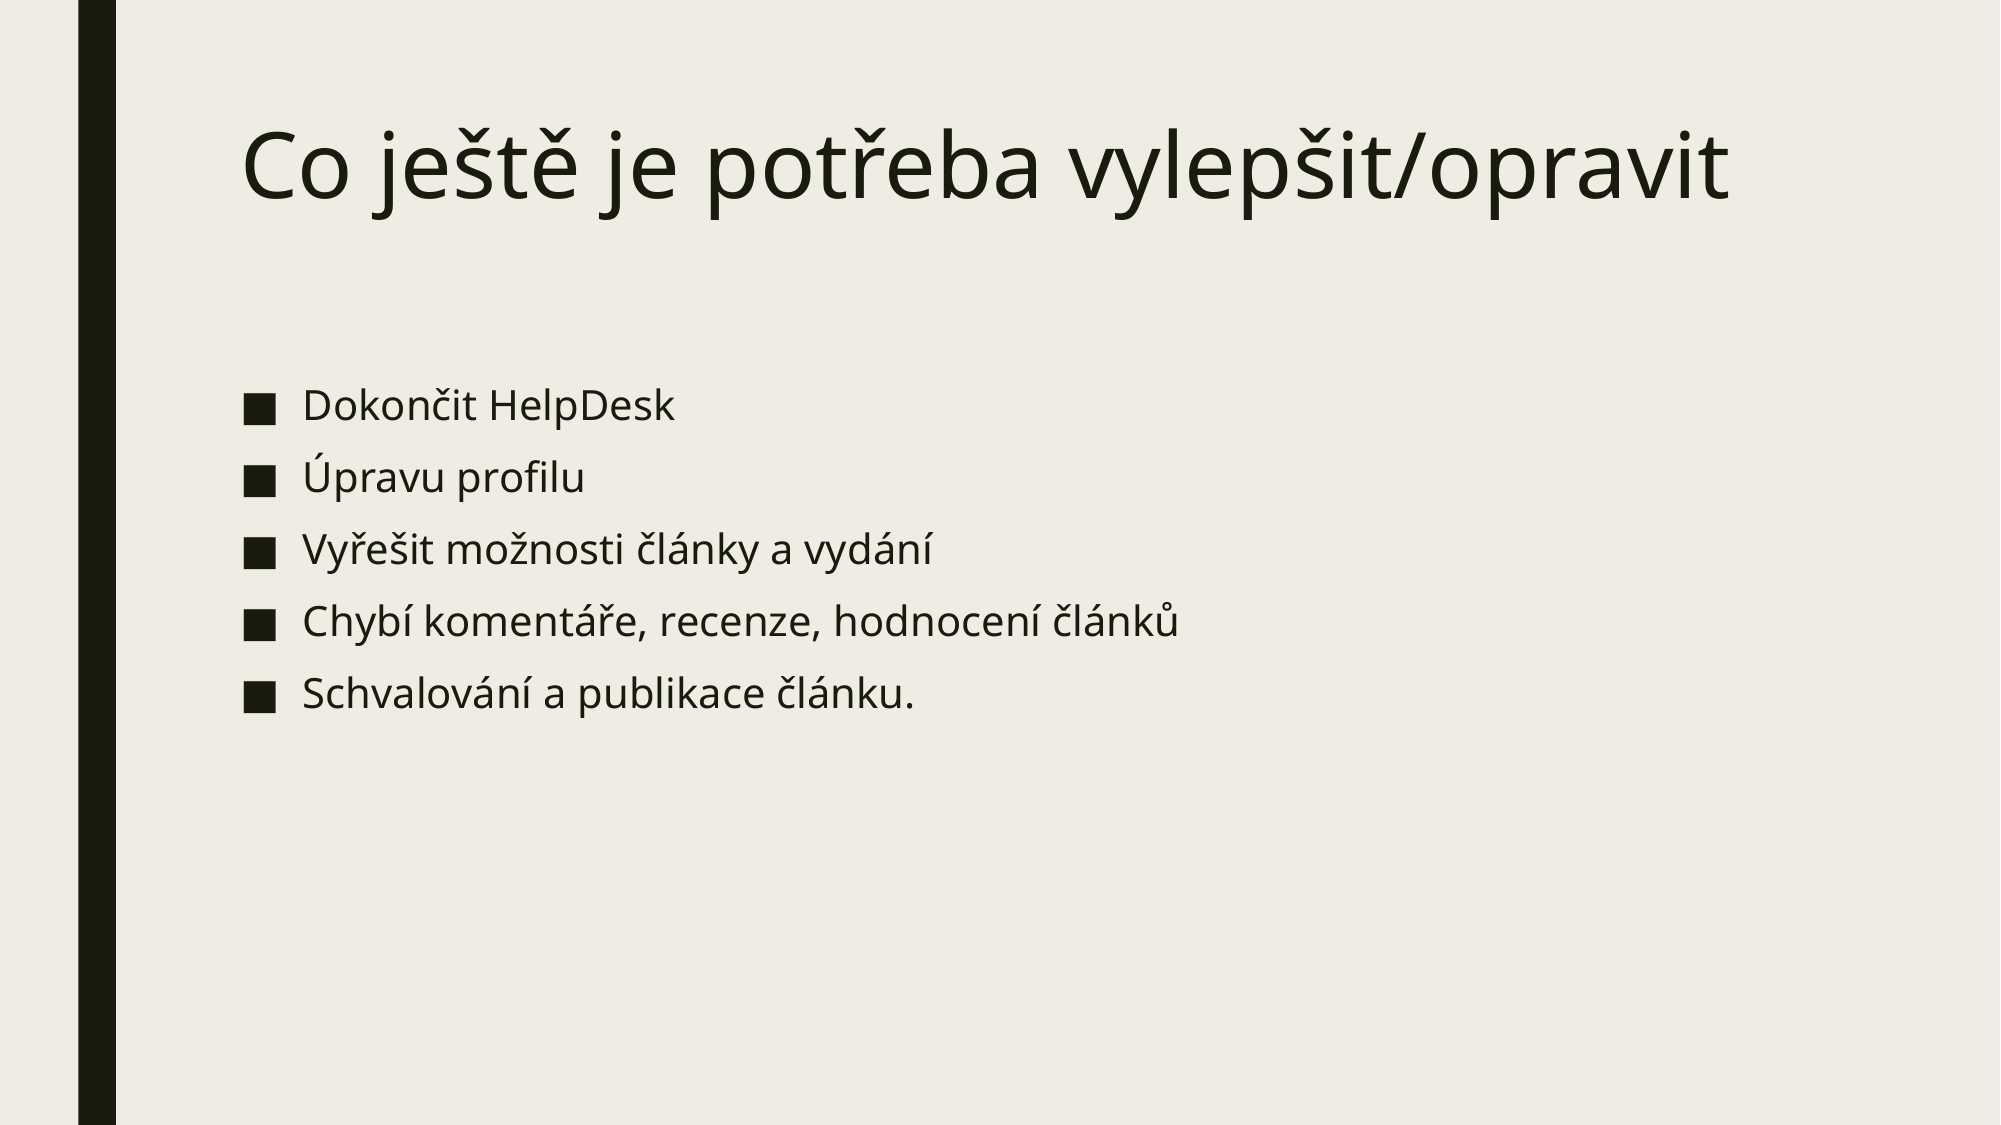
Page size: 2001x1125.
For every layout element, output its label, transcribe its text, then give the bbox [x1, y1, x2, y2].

title Co ještě je potřeba vylepšit/opravit [225, 112, 1800, 357]
list Dokončit HelpDesk Úpravu profilu Vyřešit možnosti články a vydání Chybí komentáře, recenze, hodnocení článků Schvalování a publikace článku. [225, 375, 1800, 963]
